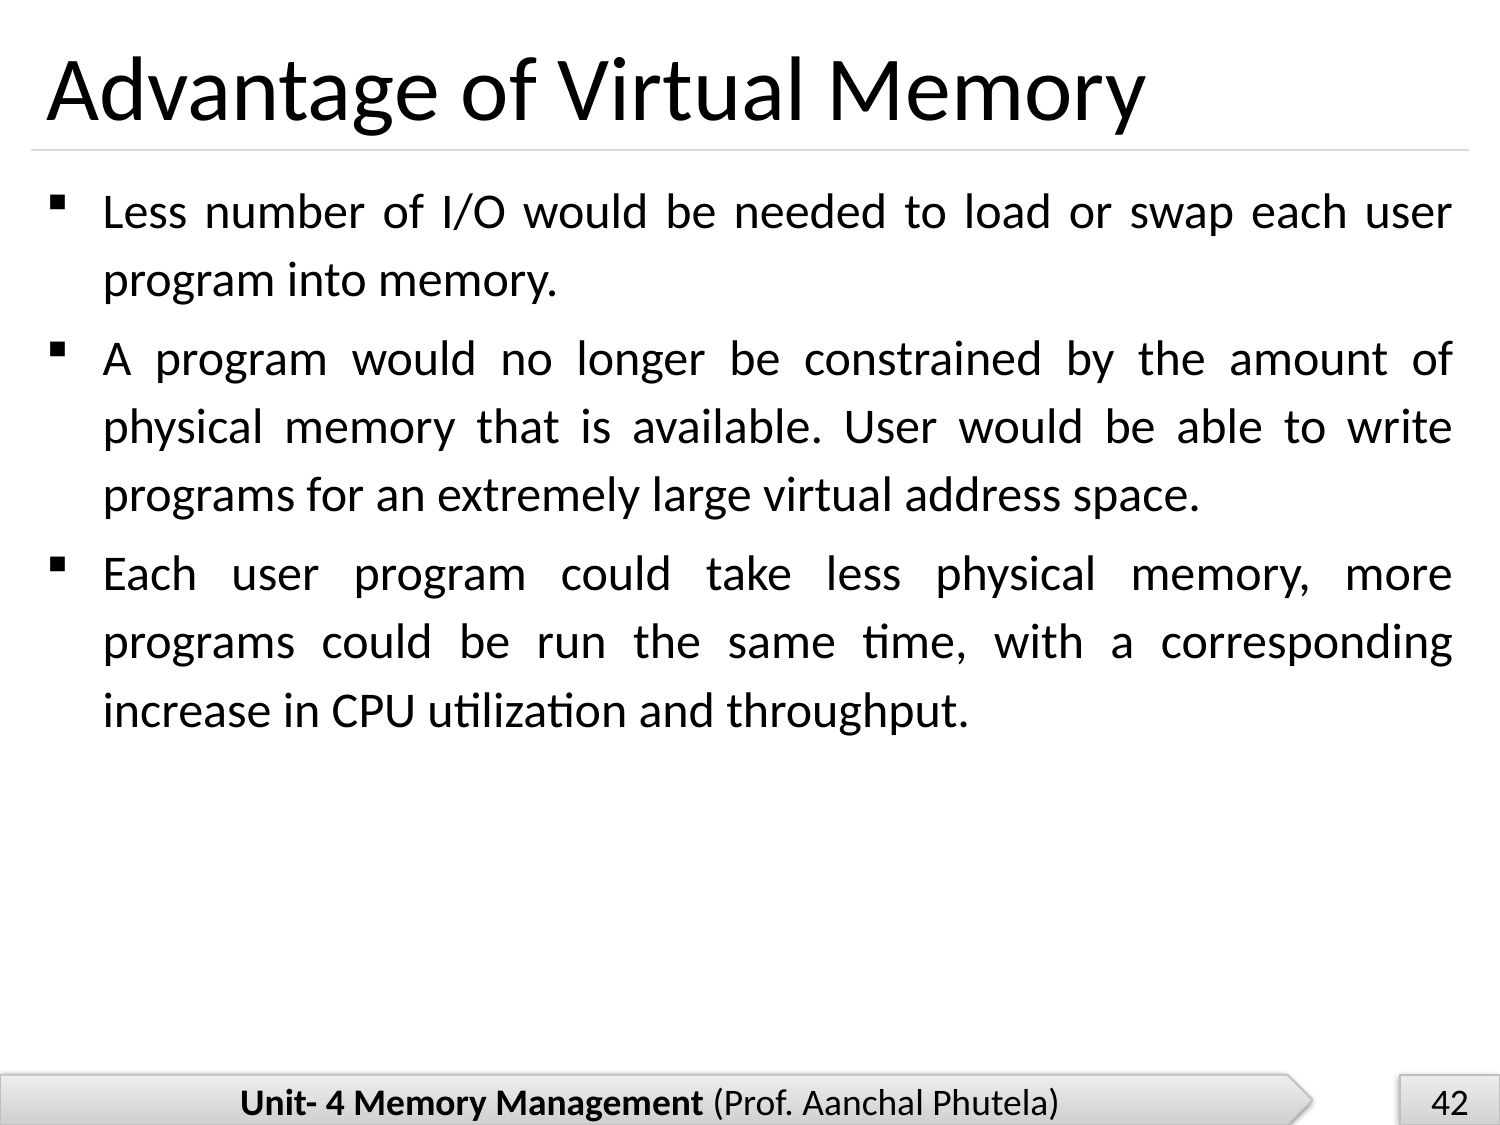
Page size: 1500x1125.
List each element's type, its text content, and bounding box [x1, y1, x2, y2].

title Advantage of Virtual Memory [31, 17, 1469, 150]
list Less number of I/O would be needed to load or swap each user program into memory. A program would no longer be constrained by the amount of physical memory that is available. User would be able to write programs for an extremely large virtual address space. Each user program could take less physical memory, more programs could be run the same time, with a corresponding increase in CPU utilization and throughput. [31, 162, 1469, 1038]
